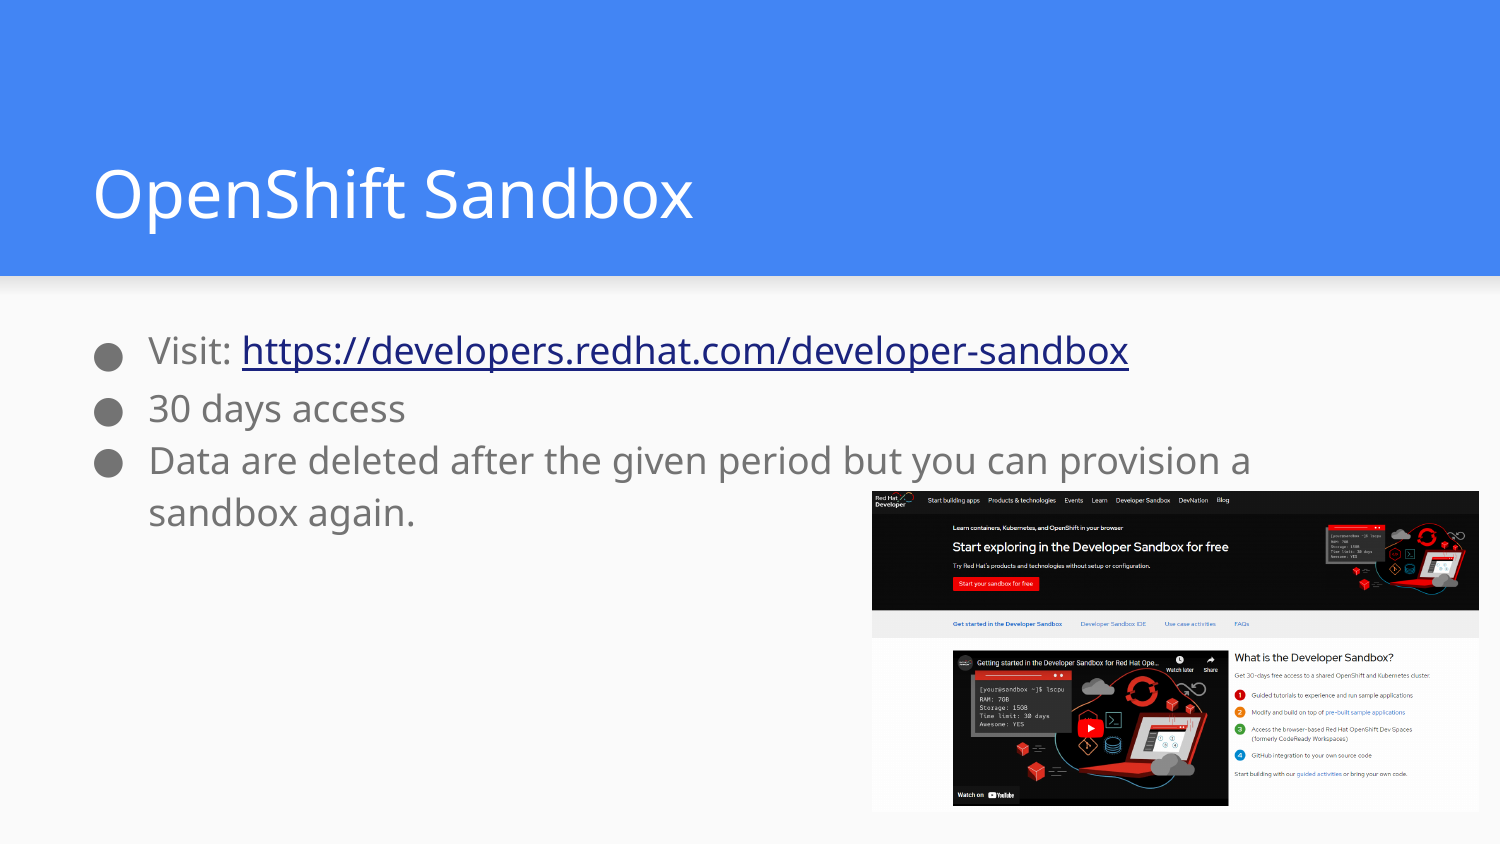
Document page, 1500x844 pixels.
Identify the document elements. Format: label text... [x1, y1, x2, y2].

picture [871, 491, 1479, 812]
title OpenShift Sandbox [77, 121, 1427, 248]
list Visit: https://developers.redhat.com/developer-sandbox 30 days access Data are deleted after the given period but you can provision a sandbox again. [58, 304, 1408, 750]
